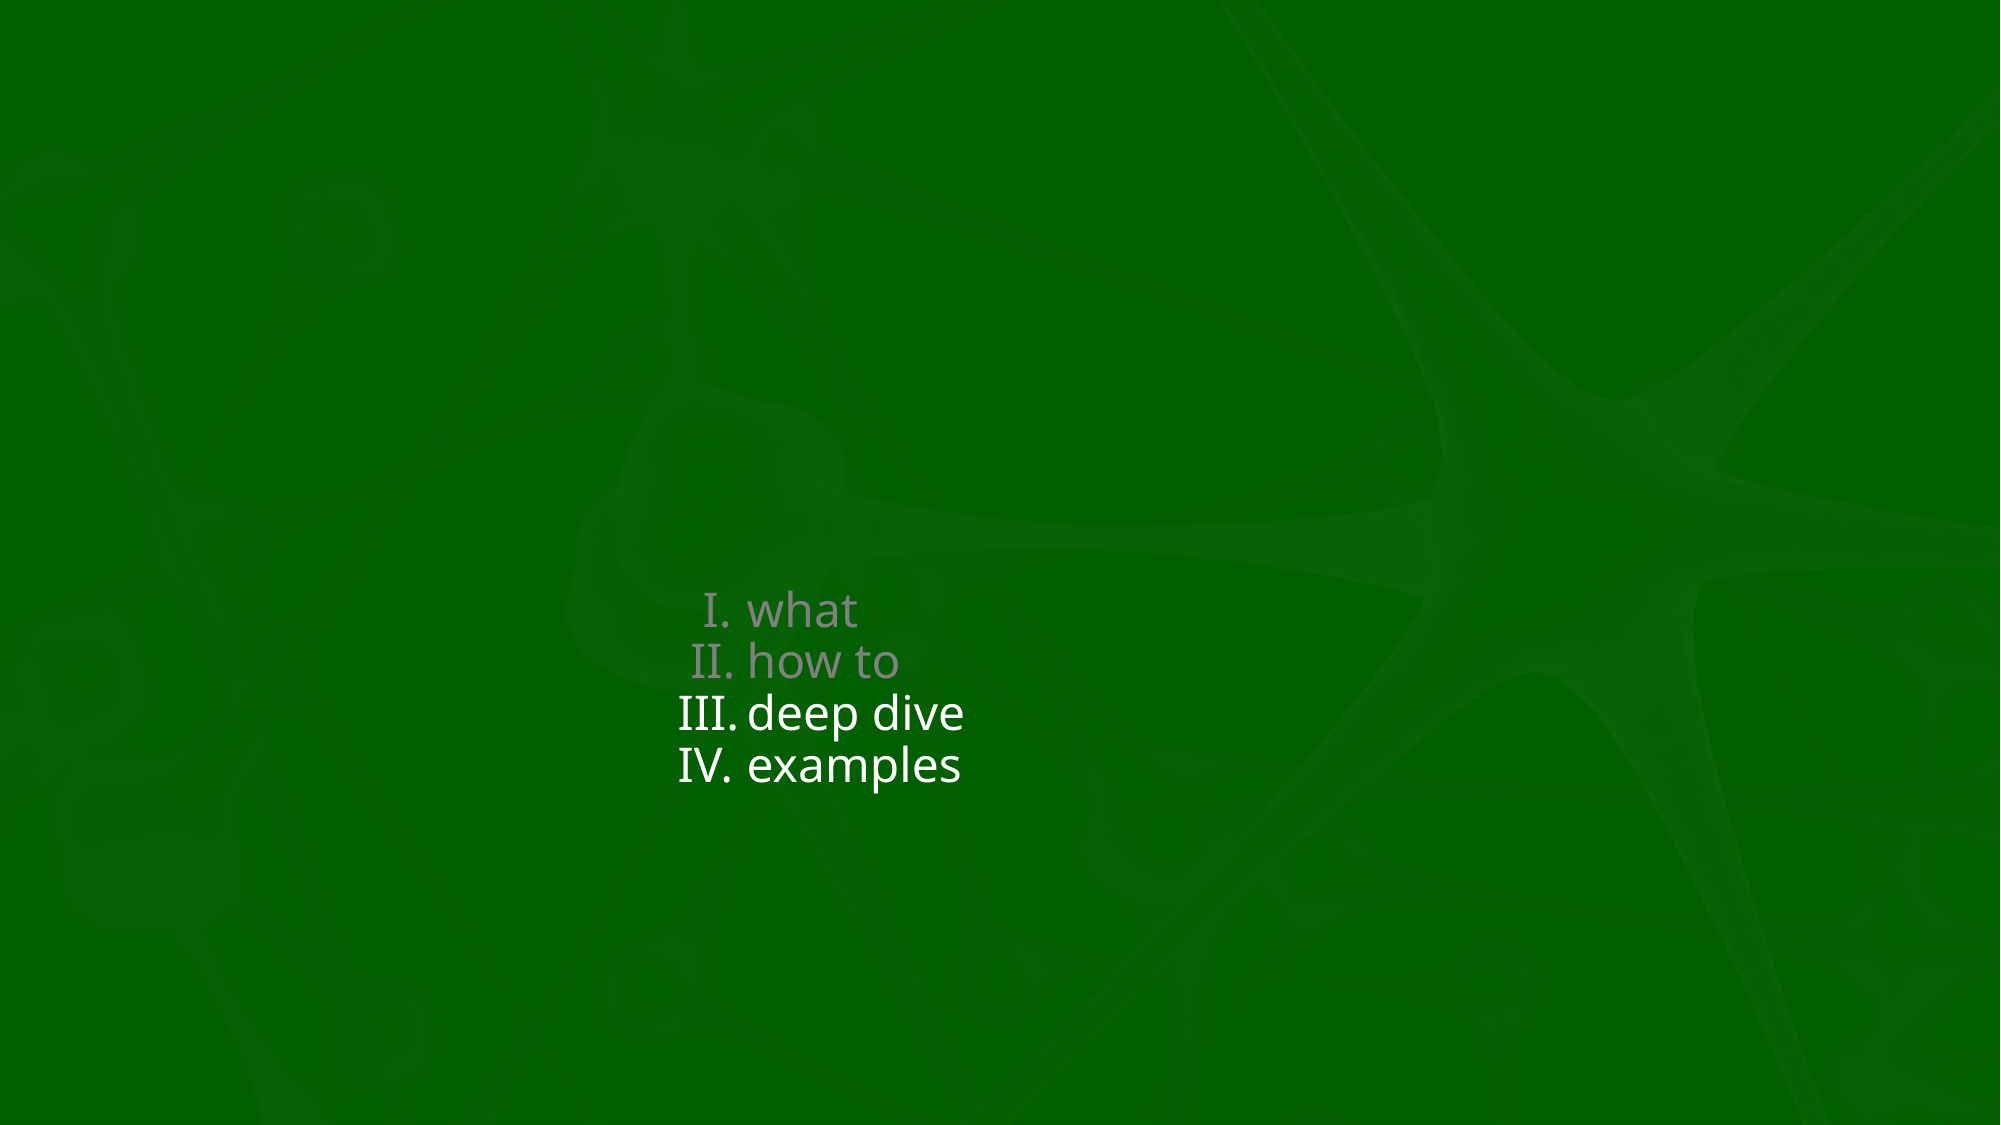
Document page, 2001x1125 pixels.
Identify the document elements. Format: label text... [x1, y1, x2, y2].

title I. what II. how to III. deep dive IV. examples [662, 524, 1807, 801]
